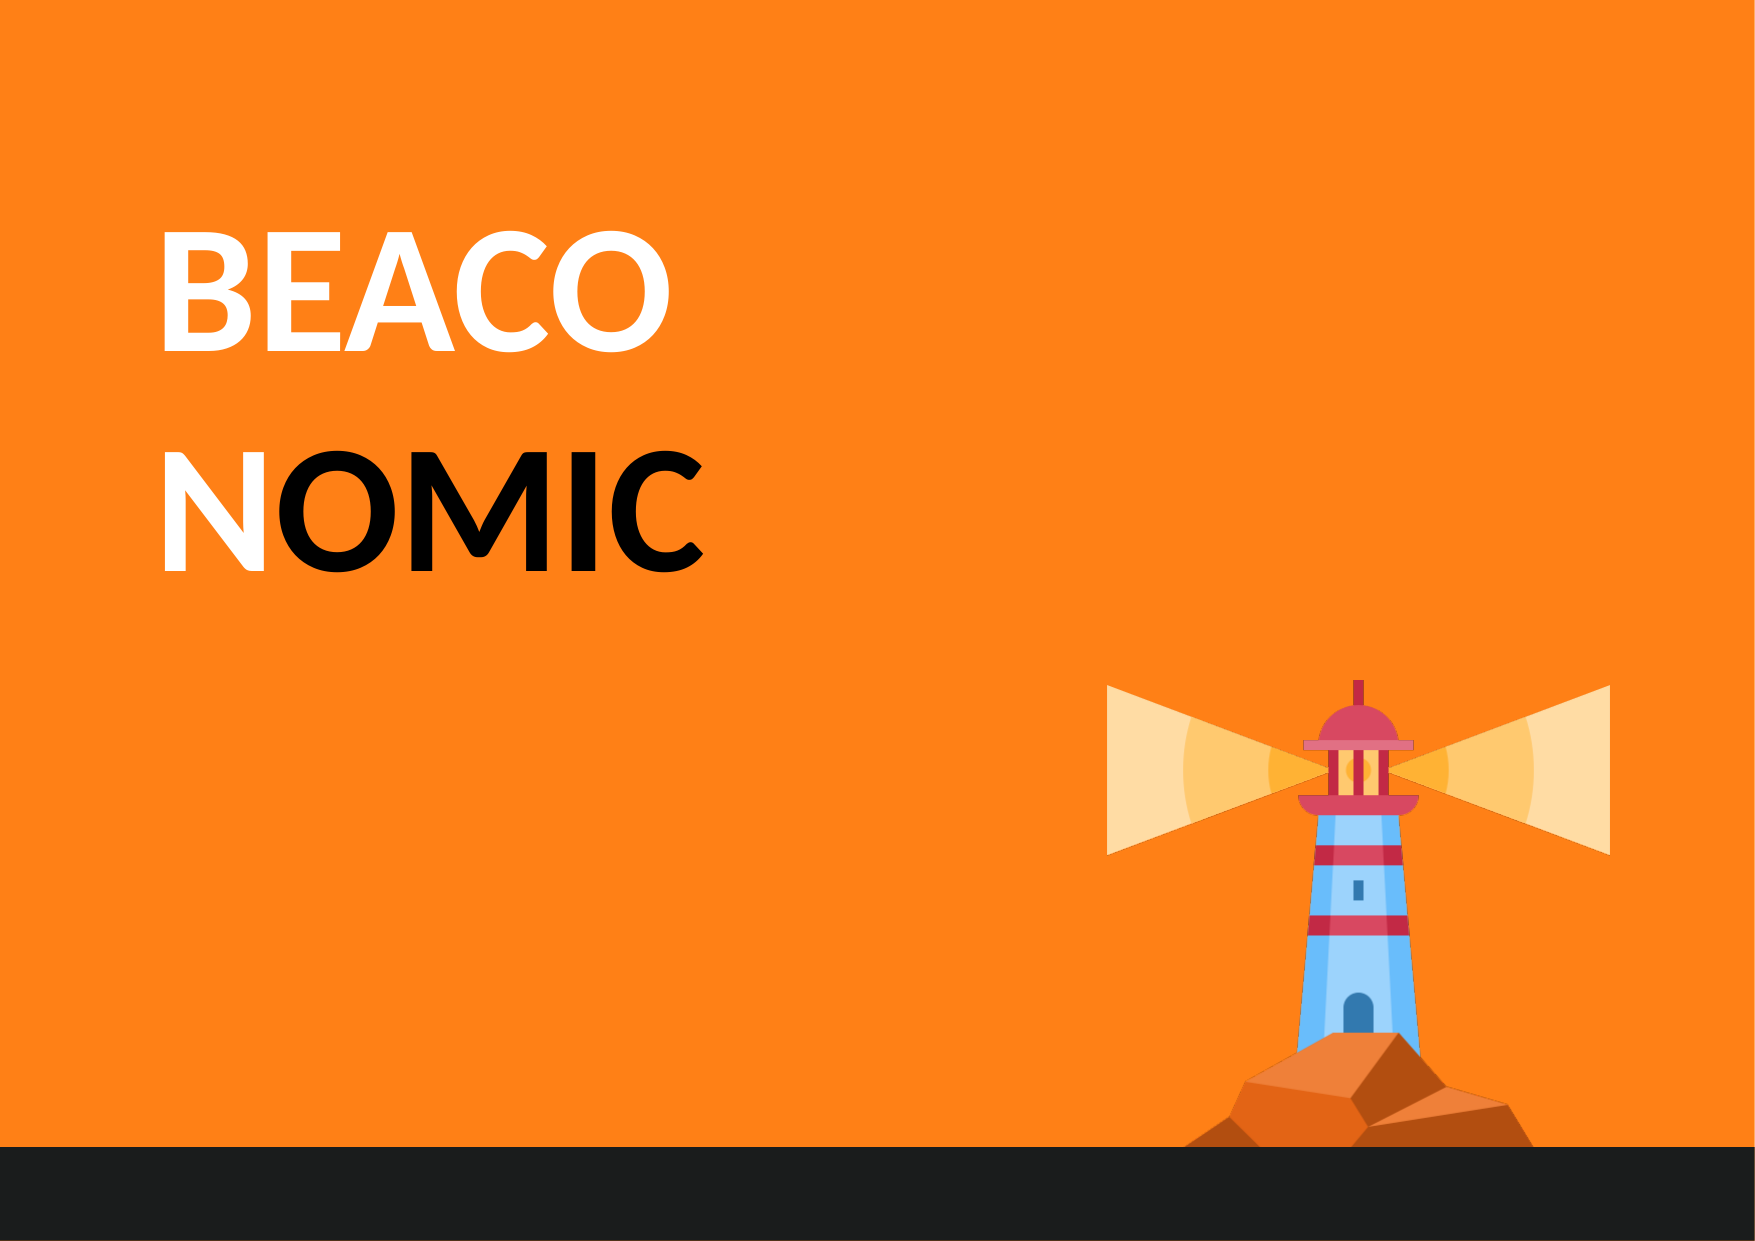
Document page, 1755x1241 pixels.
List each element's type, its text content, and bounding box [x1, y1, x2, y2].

picture [1102, 680, 1616, 1147]
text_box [0, 1147, 1755, 1241]
text_box BEACONOMIC [139, 161, 798, 616]
